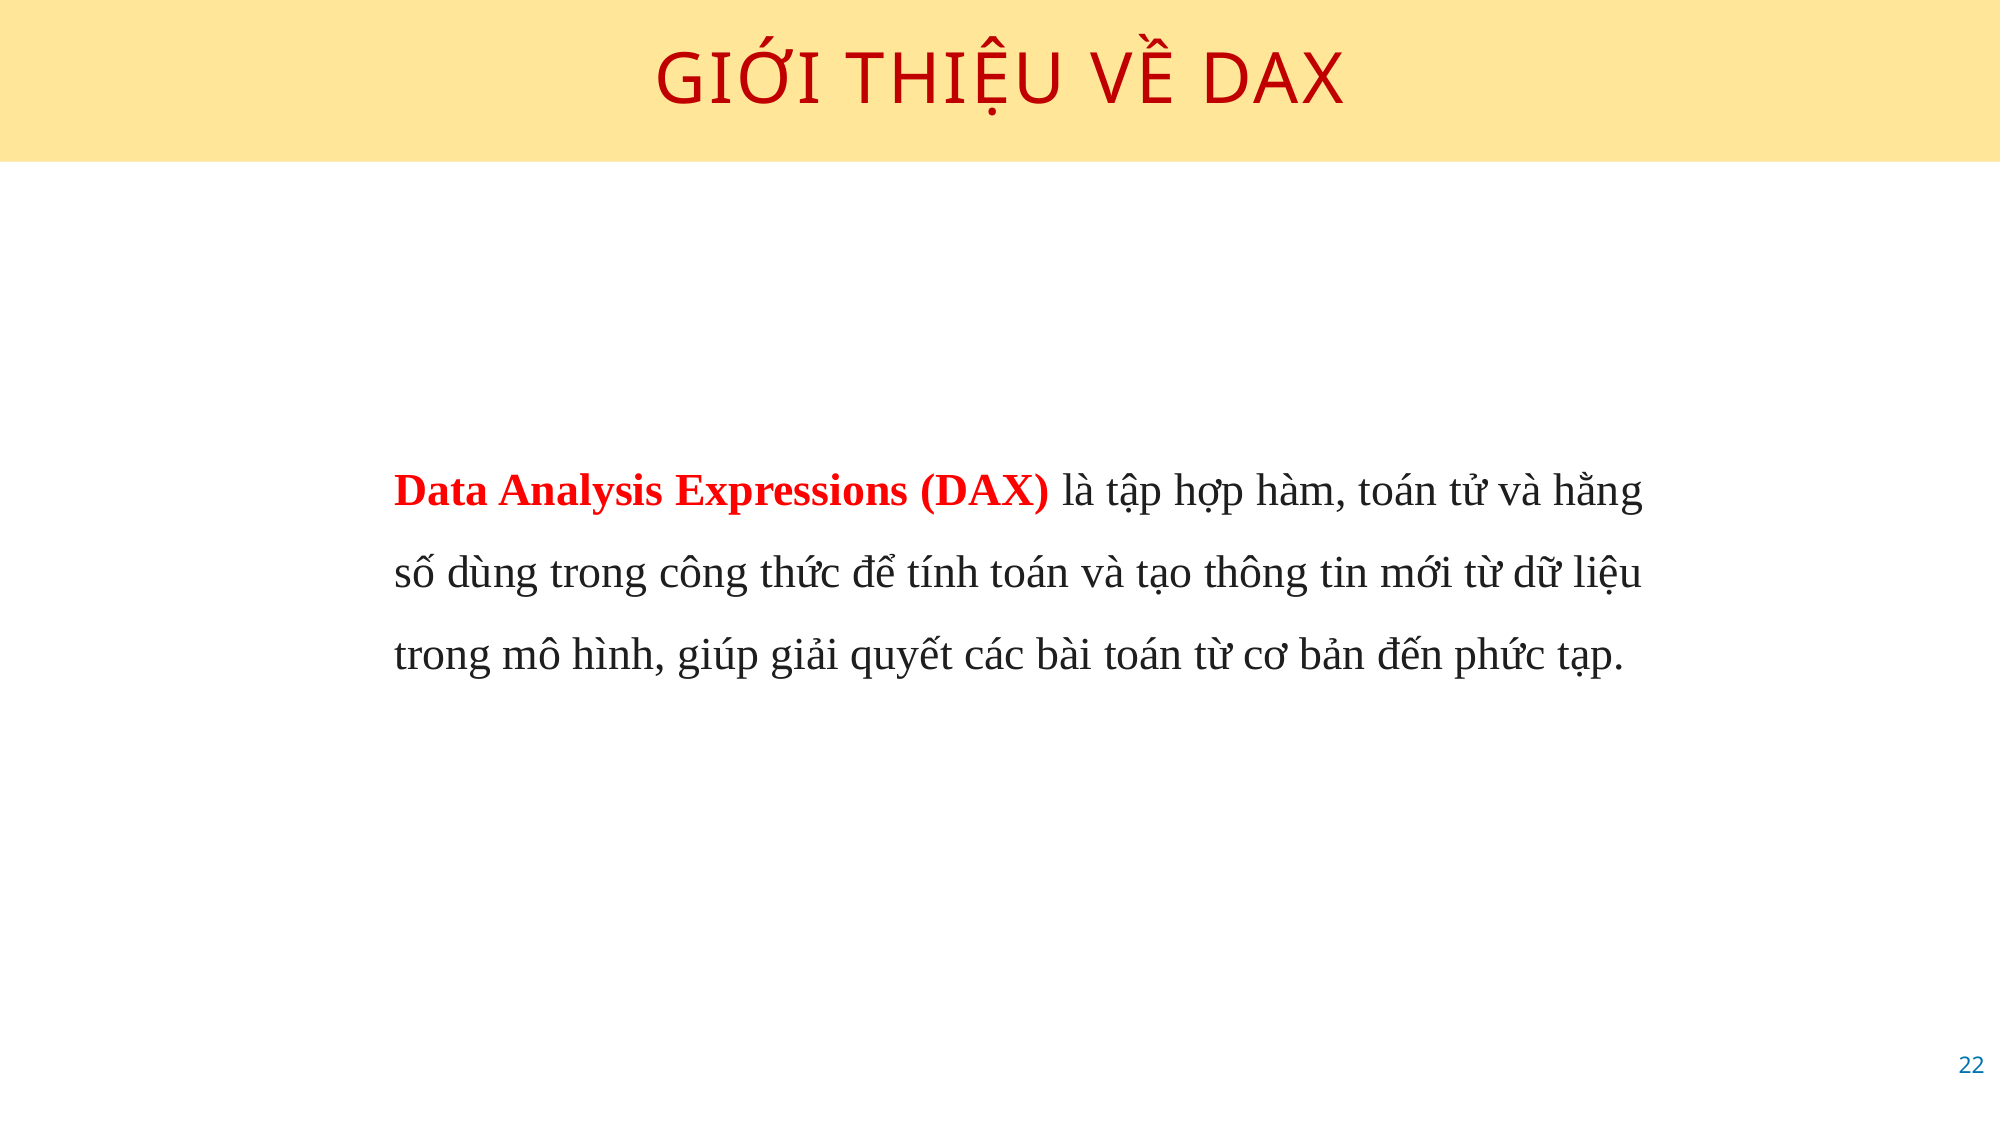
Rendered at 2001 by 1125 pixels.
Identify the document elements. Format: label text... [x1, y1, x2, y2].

text_box Data Analysis Expressions (DAX) là tập hợp hàm, toán tử và hằng số dùng trong công thức để tính toán và tạo thông tin mới từ dữ liệu trong mô hình, giúp giải quyết các bài toán từ cơ bản đến phức tạp. [379, 424, 1659, 1099]
slide_number 22 [1659, 1036, 2000, 1097]
title GIỚI THIỆU VỀ DAX [0, 0, 2000, 162]
